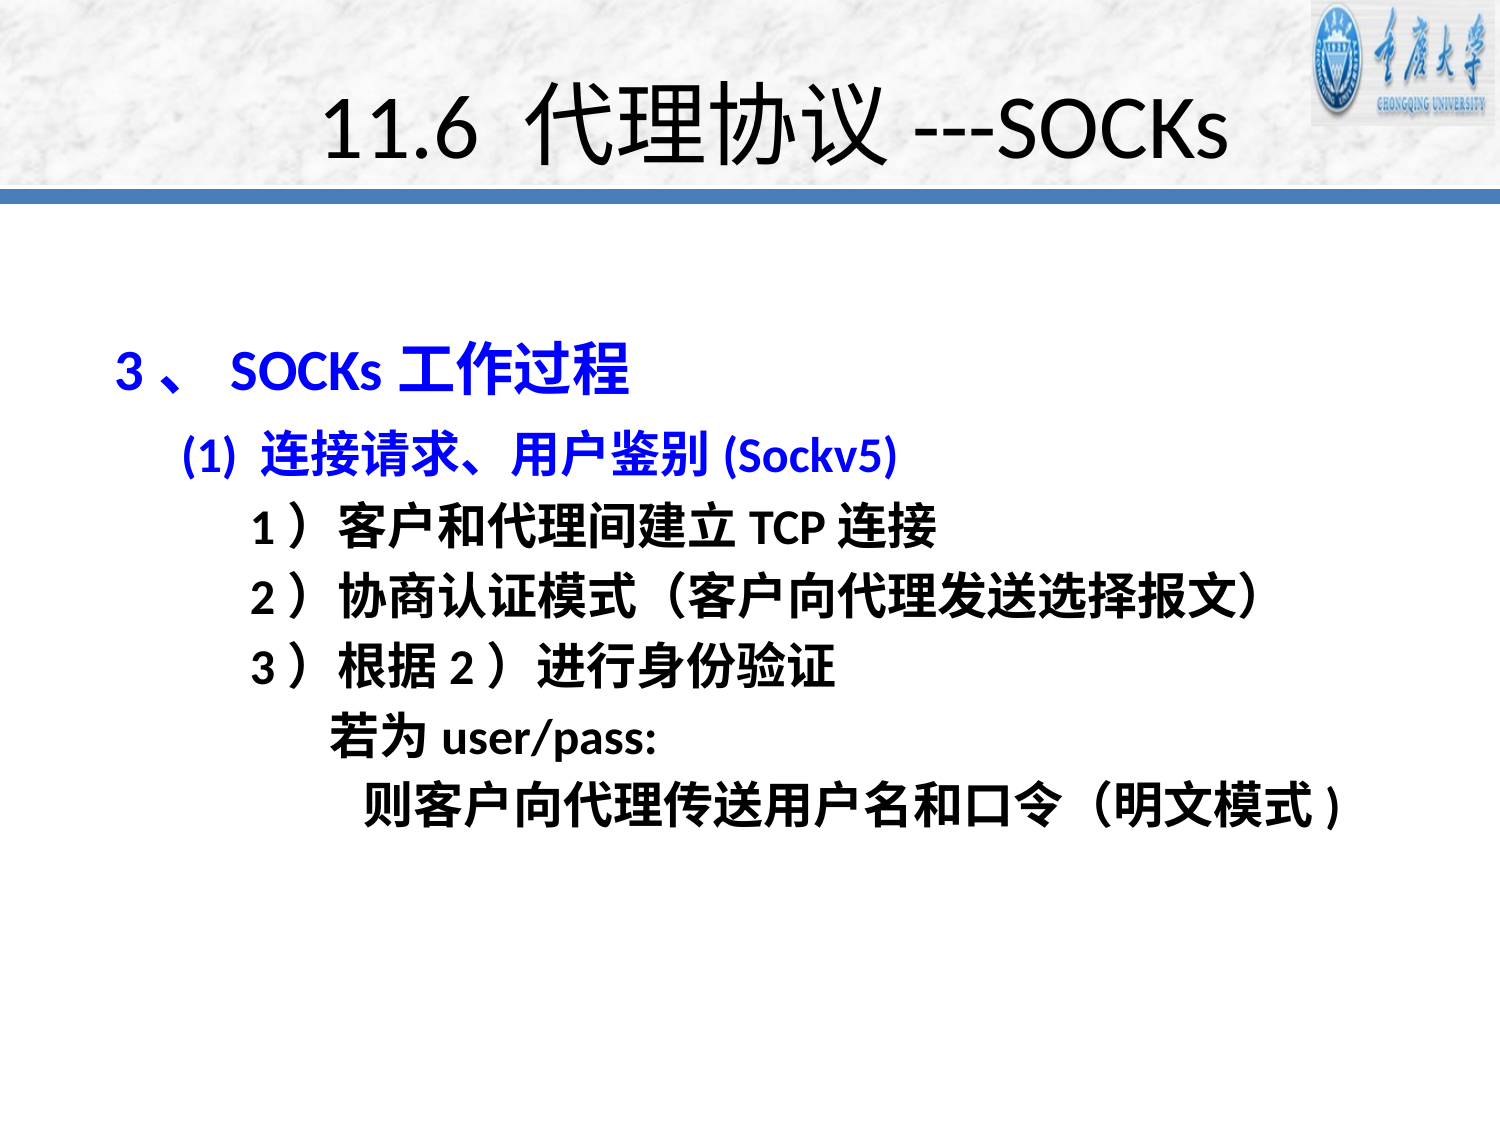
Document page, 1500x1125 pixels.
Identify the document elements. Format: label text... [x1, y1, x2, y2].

picture [1311, 0, 1495, 126]
list 3、SOCKs工作过程 (1) 连接请求、用户鉴别(Sockv5) 1）客户和代理间建立TCP连接 2）协商认证模式（客户向代理发送选择报文） 3）根据2）进行身份验证 若为user/pass: 则客户向代理传送用户名和口令（明文模式) [99, 324, 1451, 1001]
title 11.6 代理协议---SOCKs [135, 37, 1414, 207]
